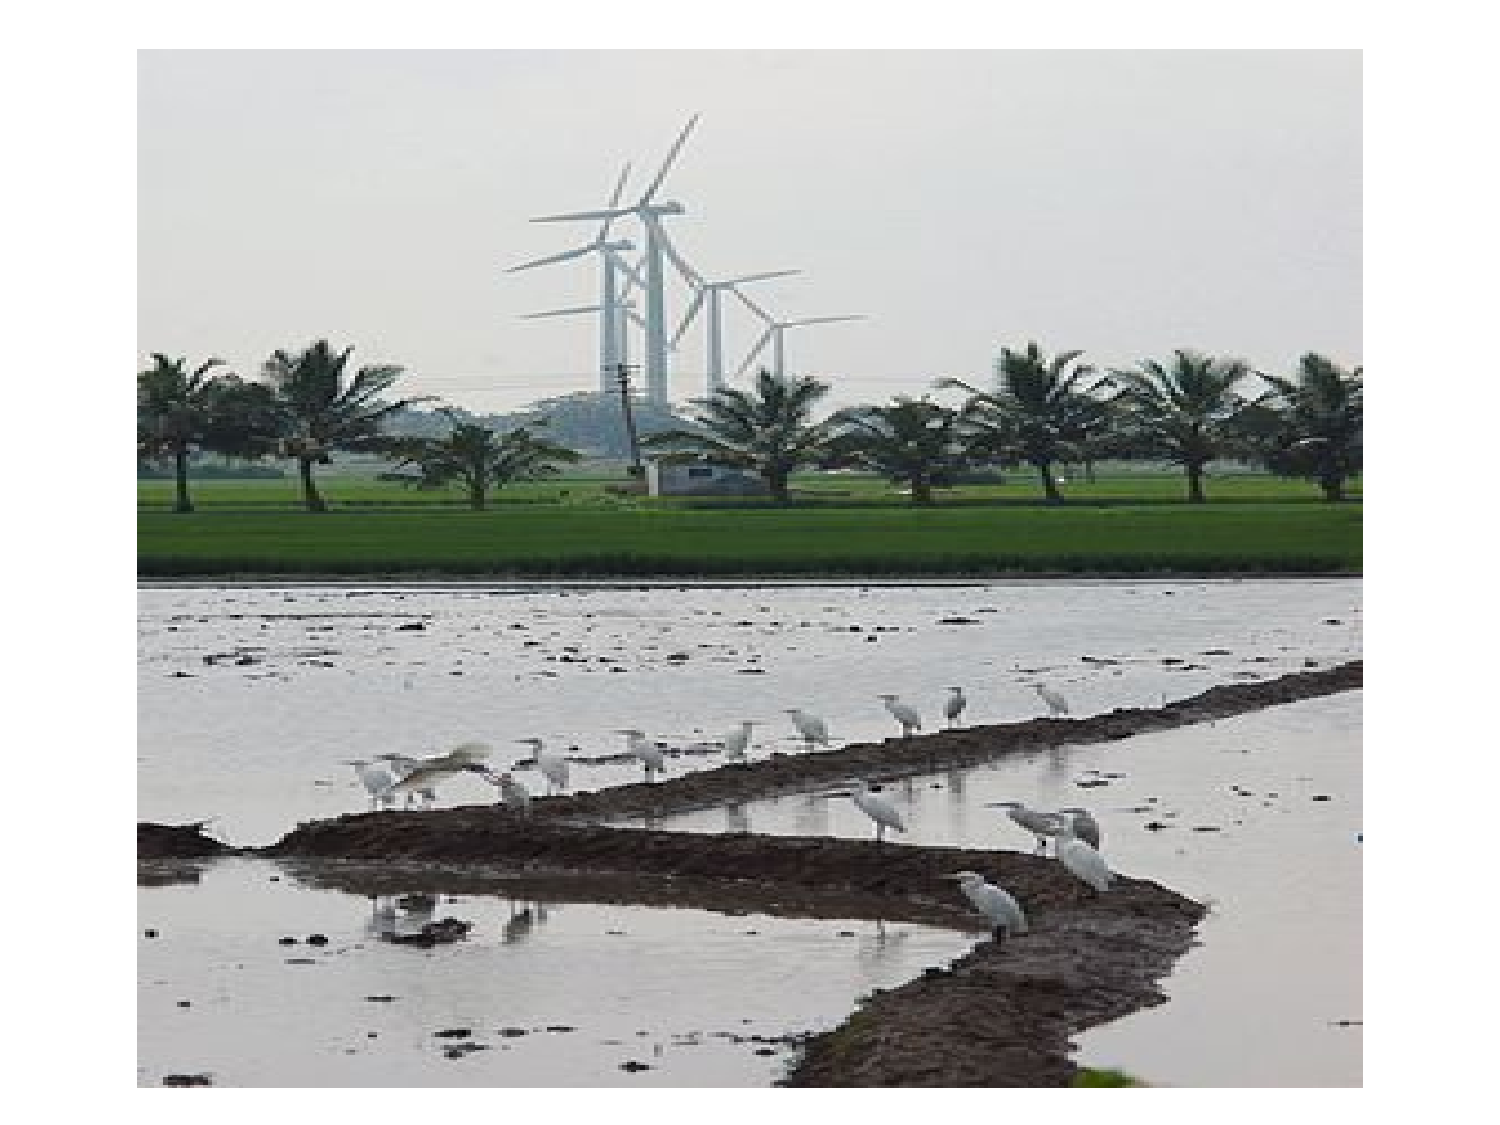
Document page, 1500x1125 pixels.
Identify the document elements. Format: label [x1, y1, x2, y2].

picture [137, 49, 1363, 1088]
